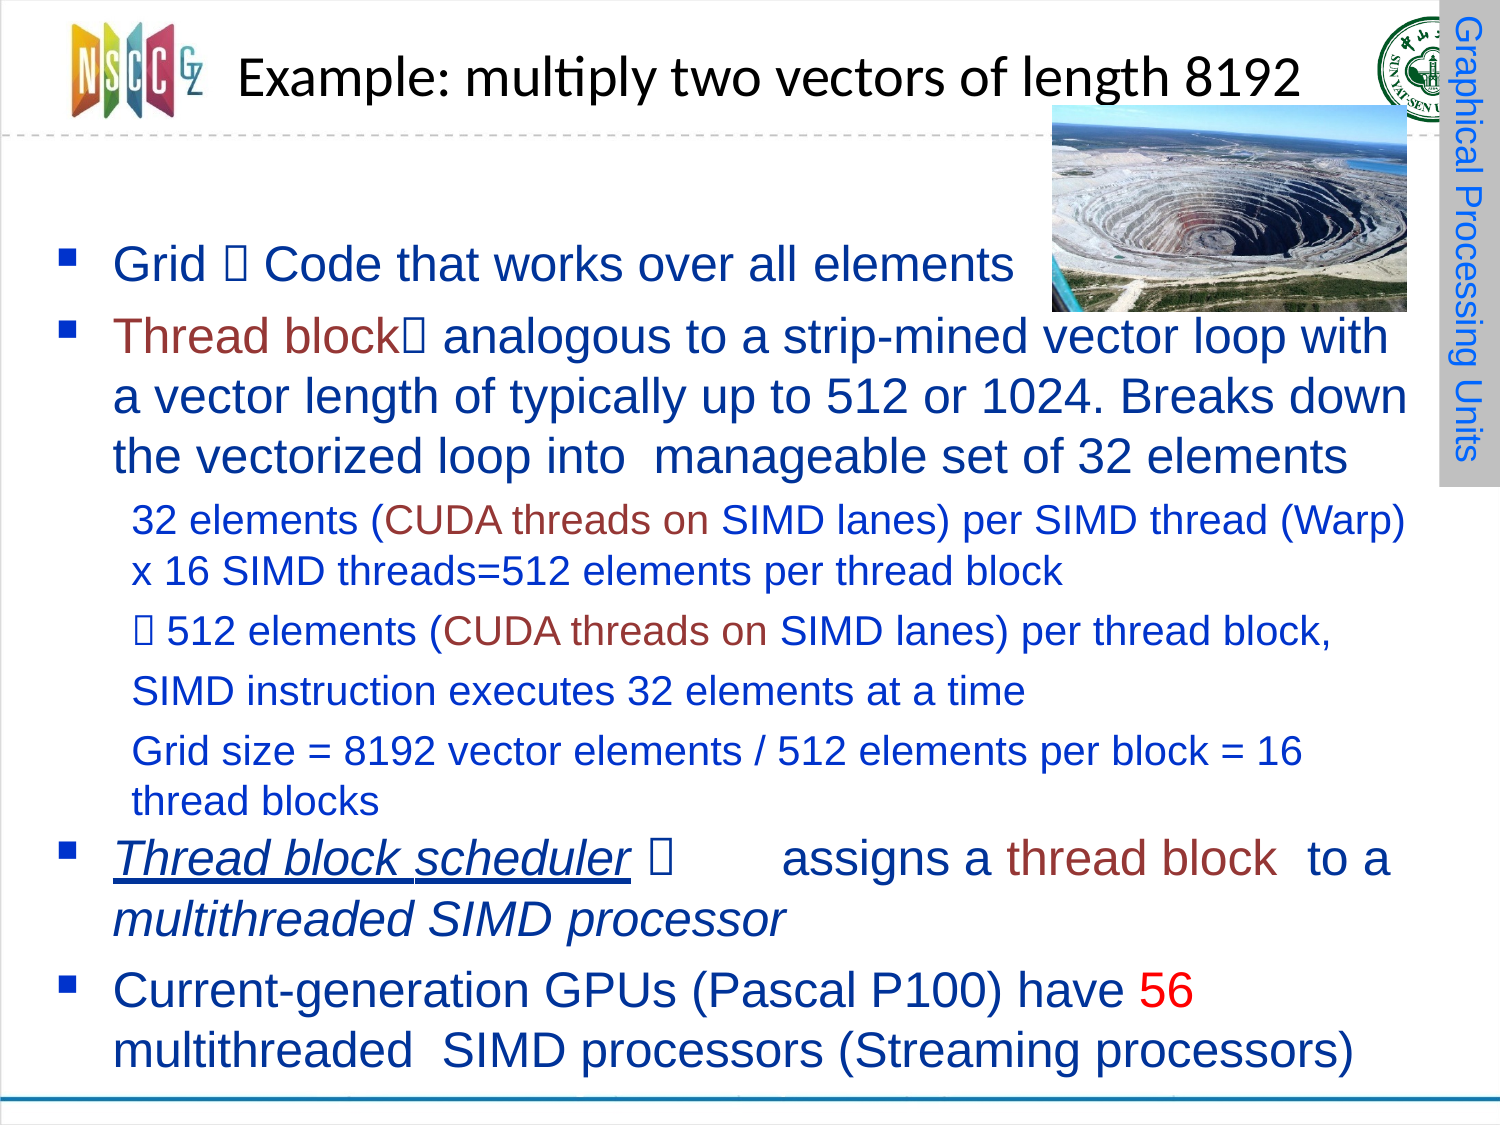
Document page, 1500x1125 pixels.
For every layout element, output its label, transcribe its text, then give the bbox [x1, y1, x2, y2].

text_box Graphical Processing Units [1446, 13, 1493, 470]
text_box [1439, 0, 1500, 487]
picture [0, 0, 1500, 1125]
text_box Grid  Code that works over all elements Thread block analogous to a strip-mined vector loop with a vector length of typically up to 512 or 1024. Breaks down the vectorized loop into manageable set of 32 elements 32 elements (CUDA threads on SIMD lanes) per SIMD thread (Warp) x 16 SIMD threads=512 elements per thread block  512 elements (CUDA threads on SIMD lanes) per thread block, SIMD instruction executes 32 elements at a time Grid size = 8192 vector elements / 512 elements per block = 16 thread blocks Thread block scheduler  assigns a thread block to a multithreaded SIMD processor Current-generation GPUs (Pascal P100) have 56 multithreaded SIMD processors (Streaming processors) [54, 217, 1418, 1078]
title Example: multiply two vectors of length 8192 [53, 0, 1439, 168]
